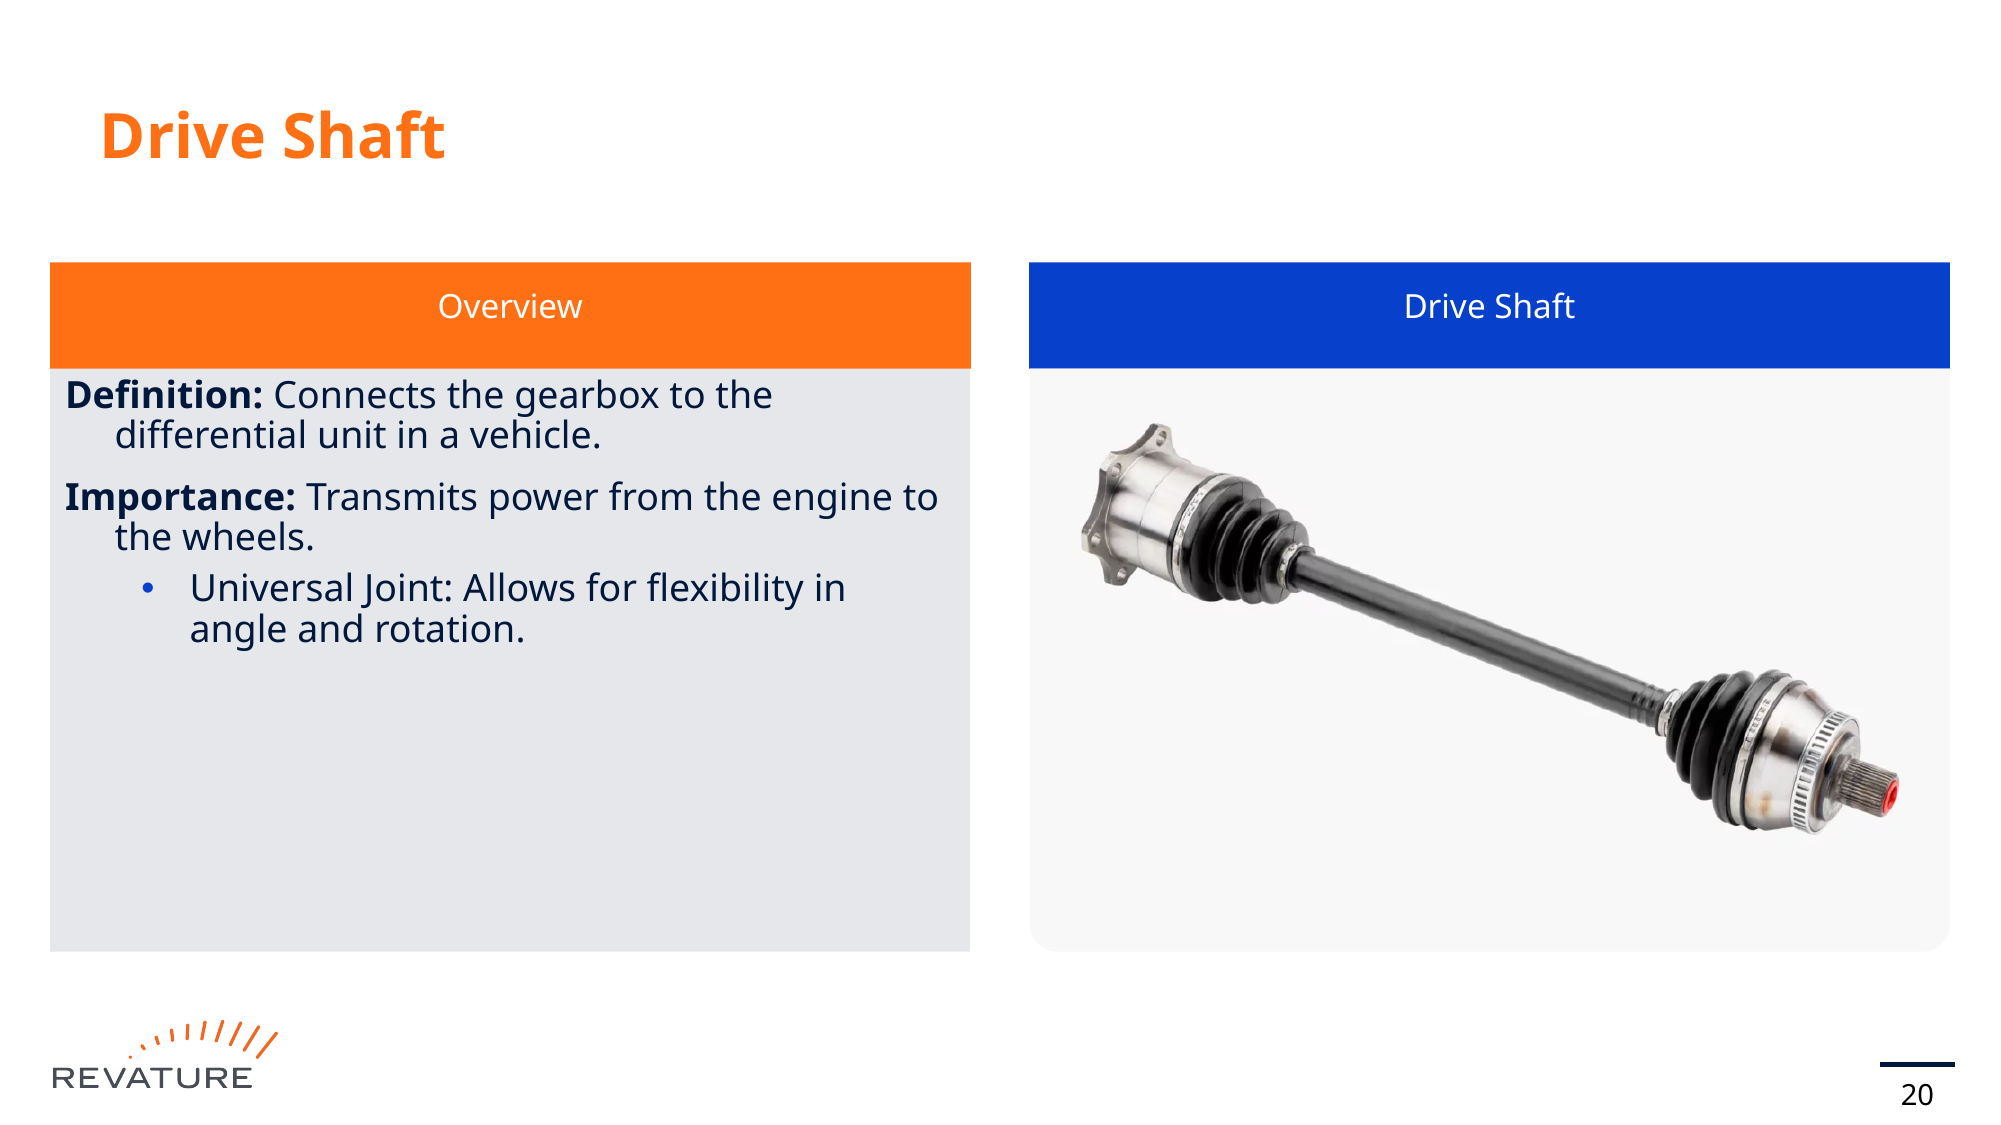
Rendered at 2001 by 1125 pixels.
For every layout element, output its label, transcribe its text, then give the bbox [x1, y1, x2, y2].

picture [46, 1015, 282, 1093]
list Definition: Connects the gearbox to the differential unit in a vehicle. Importance: Transmits power from the engine to the wheels. Universal Joint: Allows for flexibility in angle and rotation. [50, 368, 970, 952]
title Drive Shaft [99, 45, 1900, 233]
list Overview [50, 262, 971, 369]
picture [1029, 368, 1950, 952]
list Drive Shaft [1029, 262, 1950, 368]
